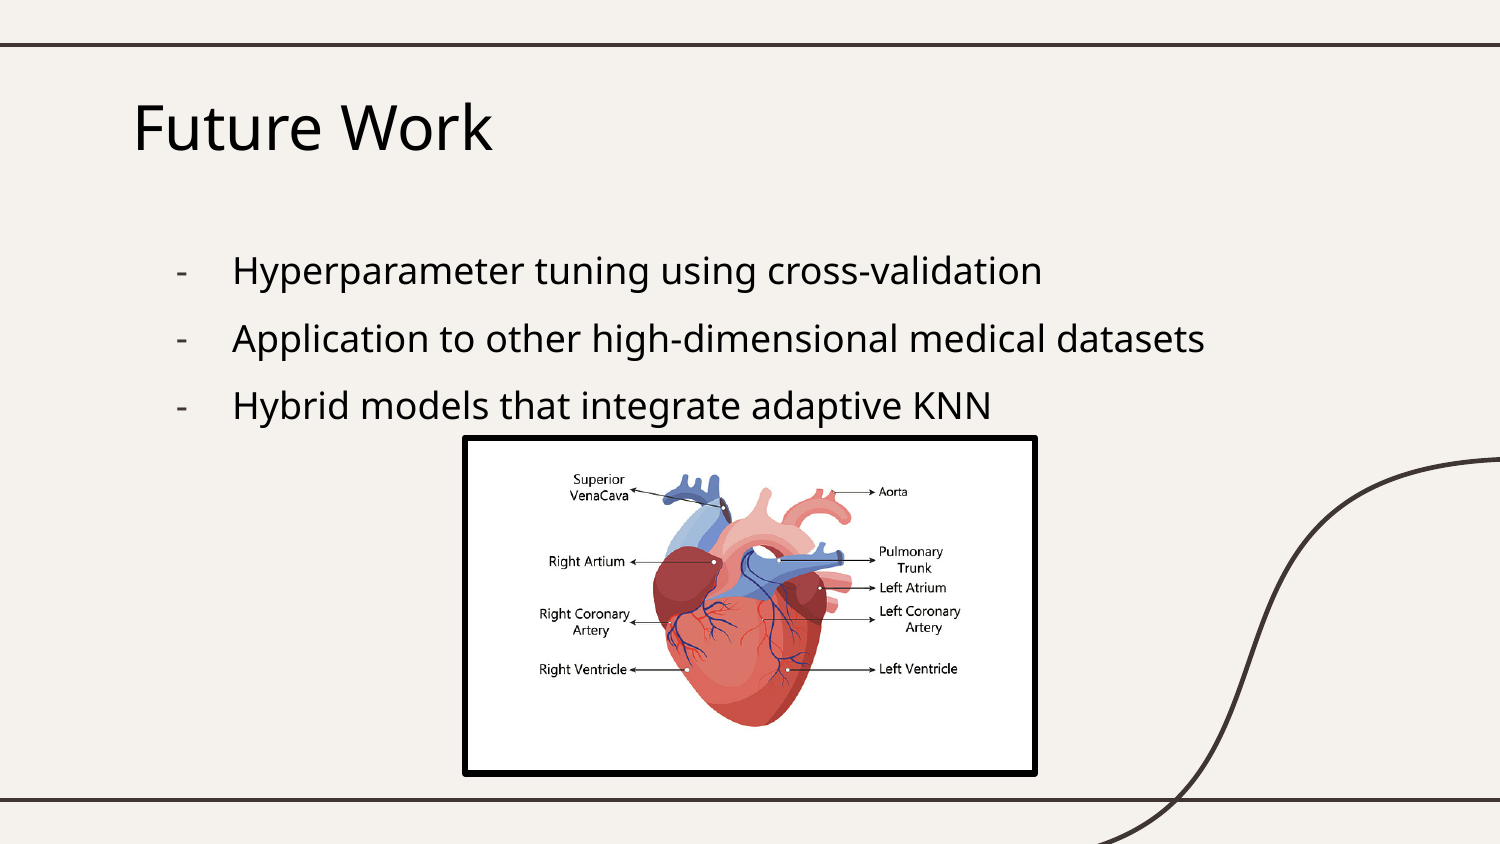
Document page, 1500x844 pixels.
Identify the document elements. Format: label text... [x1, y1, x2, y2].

picture [467, 440, 1033, 771]
subtitle Hyperparameter tuning using cross-validation Application to other high-dimensional medical datasets Hybrid models that integrate adaptive KNN [142, 209, 1354, 746]
title Future Work [116, 72, 1049, 167]
